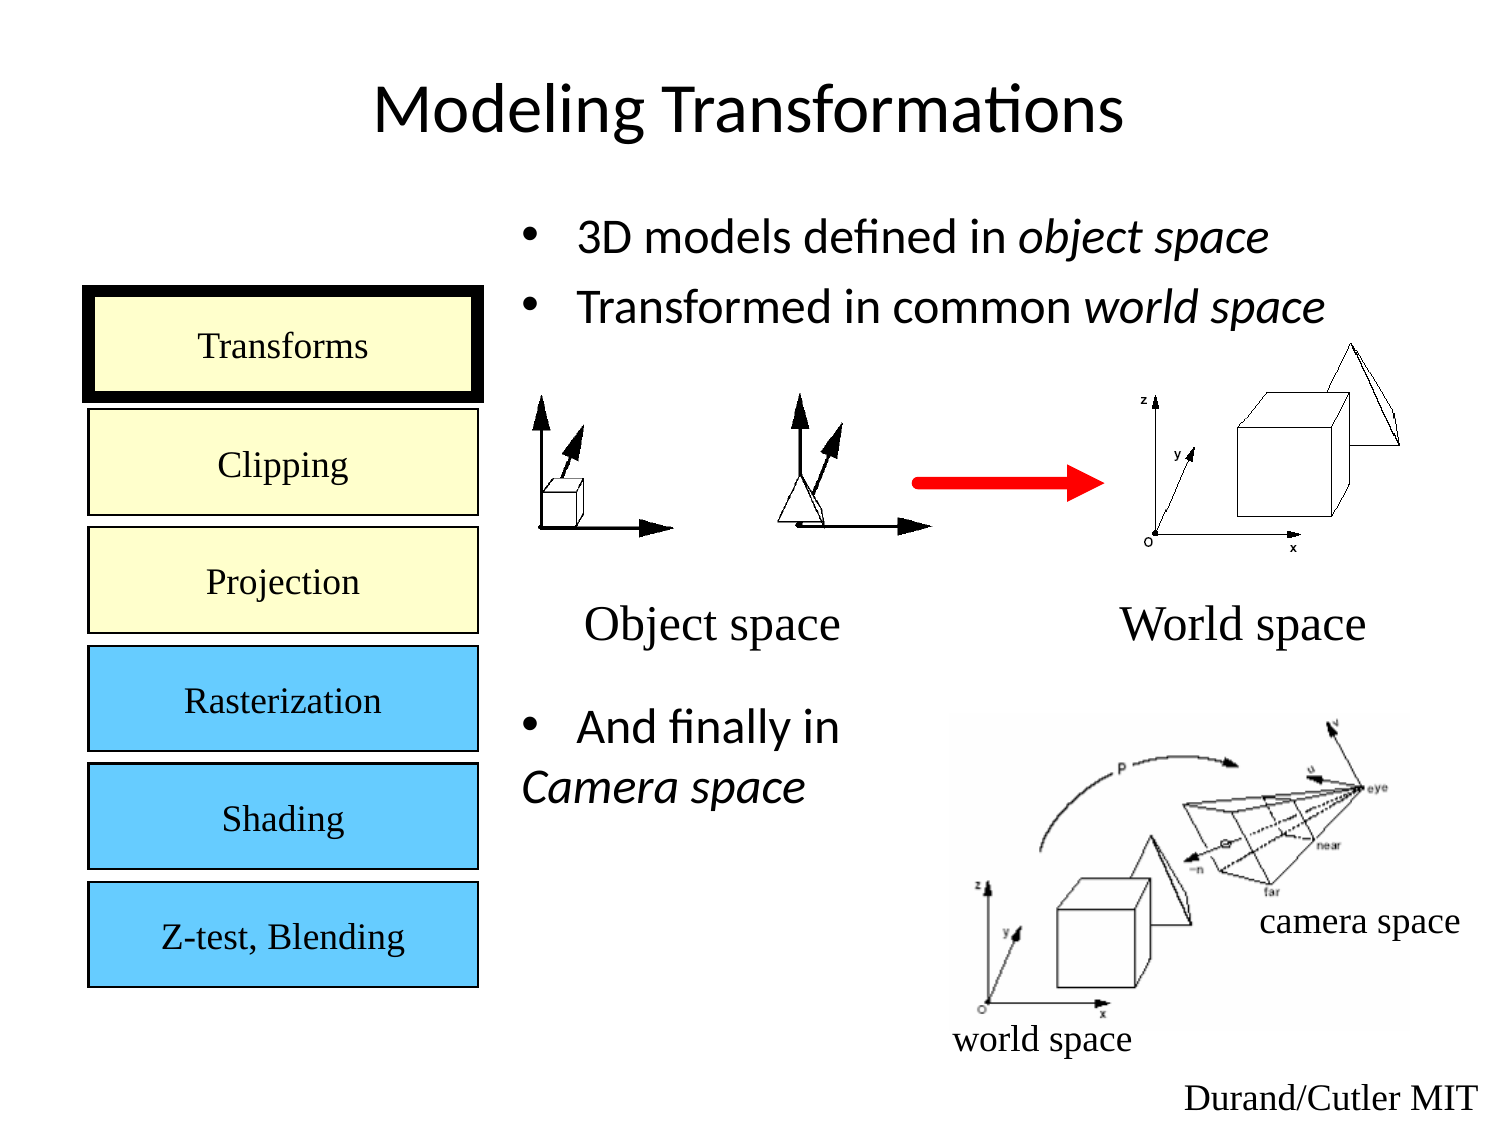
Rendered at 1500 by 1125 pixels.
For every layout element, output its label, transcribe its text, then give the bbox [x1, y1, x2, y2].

text_box Z-test, Blending [88, 881, 478, 988]
text_box Rasterization [88, 645, 478, 752]
text_box Object space [569, 582, 893, 658]
text_box [949, 476, 1105, 490]
text_box Clipping [88, 409, 478, 515]
text_box World space [1104, 582, 1429, 658]
text_box Transforms [88, 291, 478, 397]
text_box 3D models defined in object space Transformed in common world space And finally in Camera space [506, 196, 1425, 846]
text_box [937, 713, 1500, 1067]
text_box Shading [88, 763, 478, 870]
text_box Projection [88, 526, 478, 633]
text_box Modeling Transformations [112, 54, 1387, 155]
text_box Durand/Cutler MIT [935, 1073, 1494, 1124]
picture [1129, 331, 1432, 556]
picture [525, 385, 943, 546]
